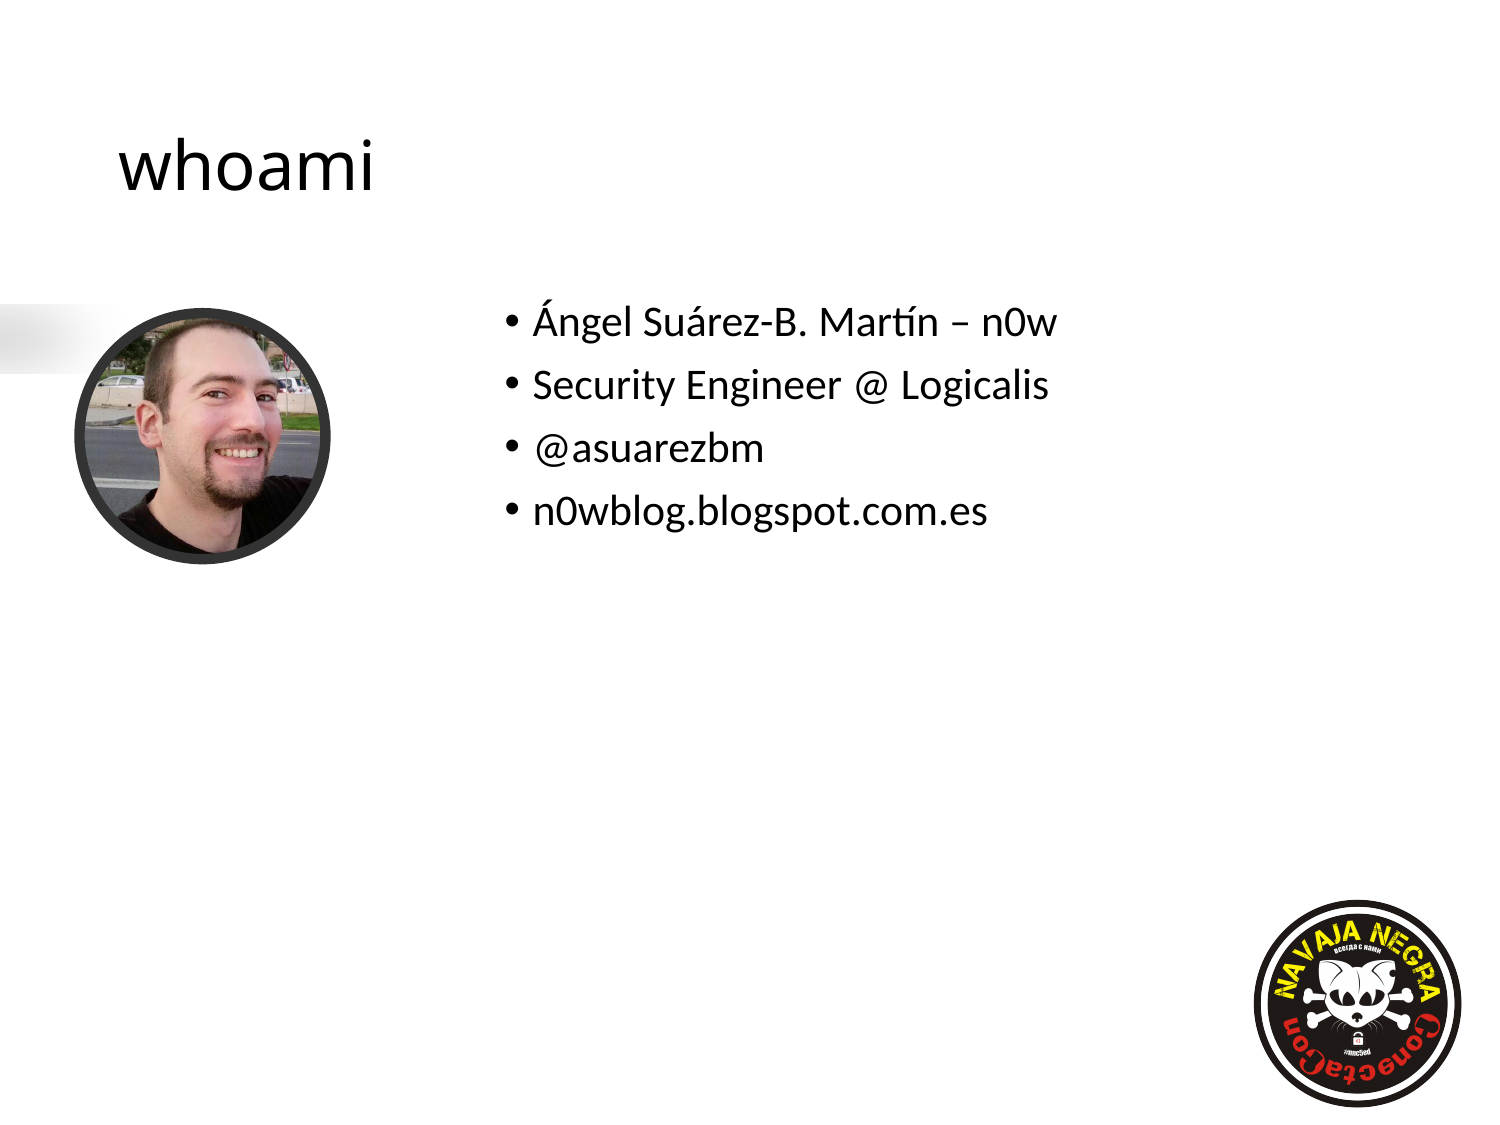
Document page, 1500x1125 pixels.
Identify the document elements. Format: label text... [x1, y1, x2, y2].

picture [1253, 899, 1462, 1108]
picture [79, 313, 326, 560]
title whoami [103, 59, 1397, 278]
list Ángel Suárez-B. Martín – n0w Security Engineer @ Logicalis @asuarezbm n0wblog.blogspot.com.es [489, 291, 1225, 636]
